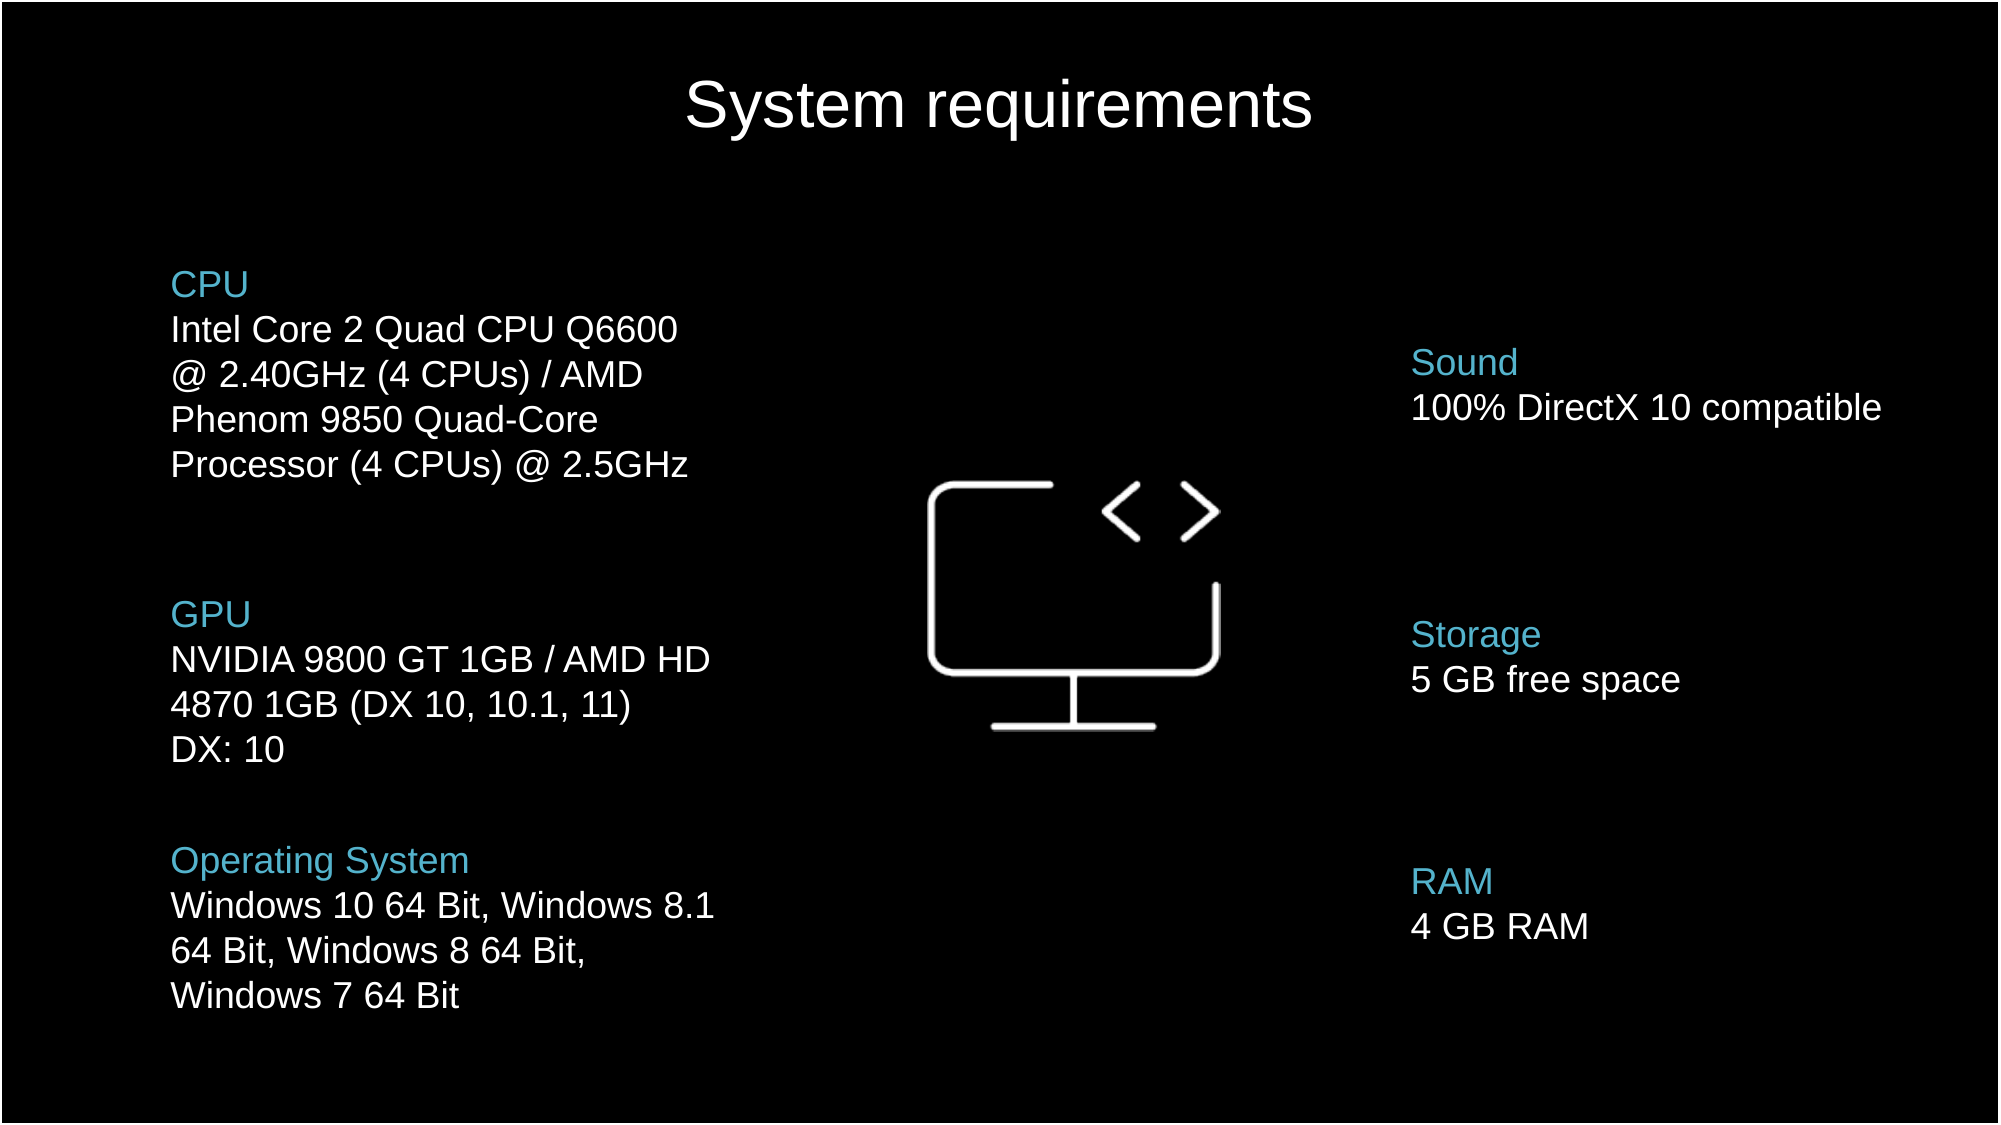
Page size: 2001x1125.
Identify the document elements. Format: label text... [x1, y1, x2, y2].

text_box Sound 100% DirectX 10 compatible [1395, 330, 1919, 436]
text_box Storage 5 GB free space [1395, 602, 1804, 708]
list System requirements [578, 46, 1422, 166]
text_box RAM 4 GB RAM [1395, 849, 1747, 954]
text_box [0, 0, 2000, 1125]
text_box Operating System Windows 10 64 Bit, Windows 8.1 64 Bit, Windows 8 64 Bit, Windows 7 64 Bit [155, 828, 804, 1024]
picture [927, 480, 1221, 732]
text_box CPU Intel Core 2 Quad CPU Q6600 @ 2.40GHz (4 CPUs) / AMD Phenom 9850 Quad-Core Processor (4 CPUs) @ 2.5GHz [155, 252, 805, 493]
text_box GPU NVIDIA 9800 GT 1GB / AMD HD 4870 1GB (DX 10, 10.1, 11) DX: 10 [155, 582, 849, 778]
